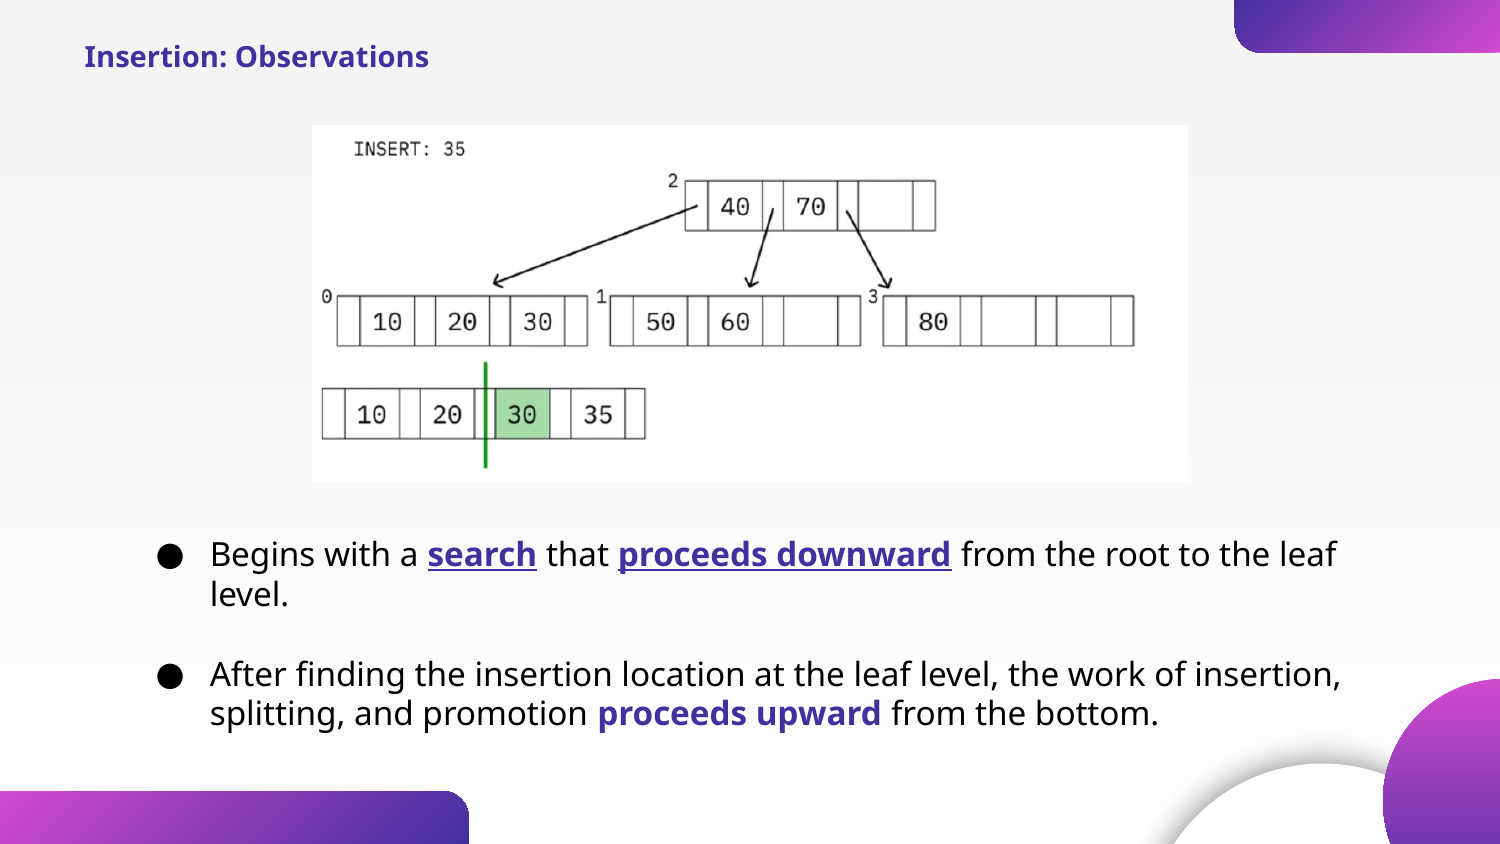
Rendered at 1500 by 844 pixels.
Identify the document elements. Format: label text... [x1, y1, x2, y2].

text_box Insertion: Observations [69, 23, 561, 89]
picture [312, 125, 1188, 482]
text_box Begins with a search that proceeds downward from the root to the leaf level. After finding the insertion location at the leaf level, the work of insertion, splitting, and promotion proceeds upward from the bottom. [119, 517, 1381, 748]
